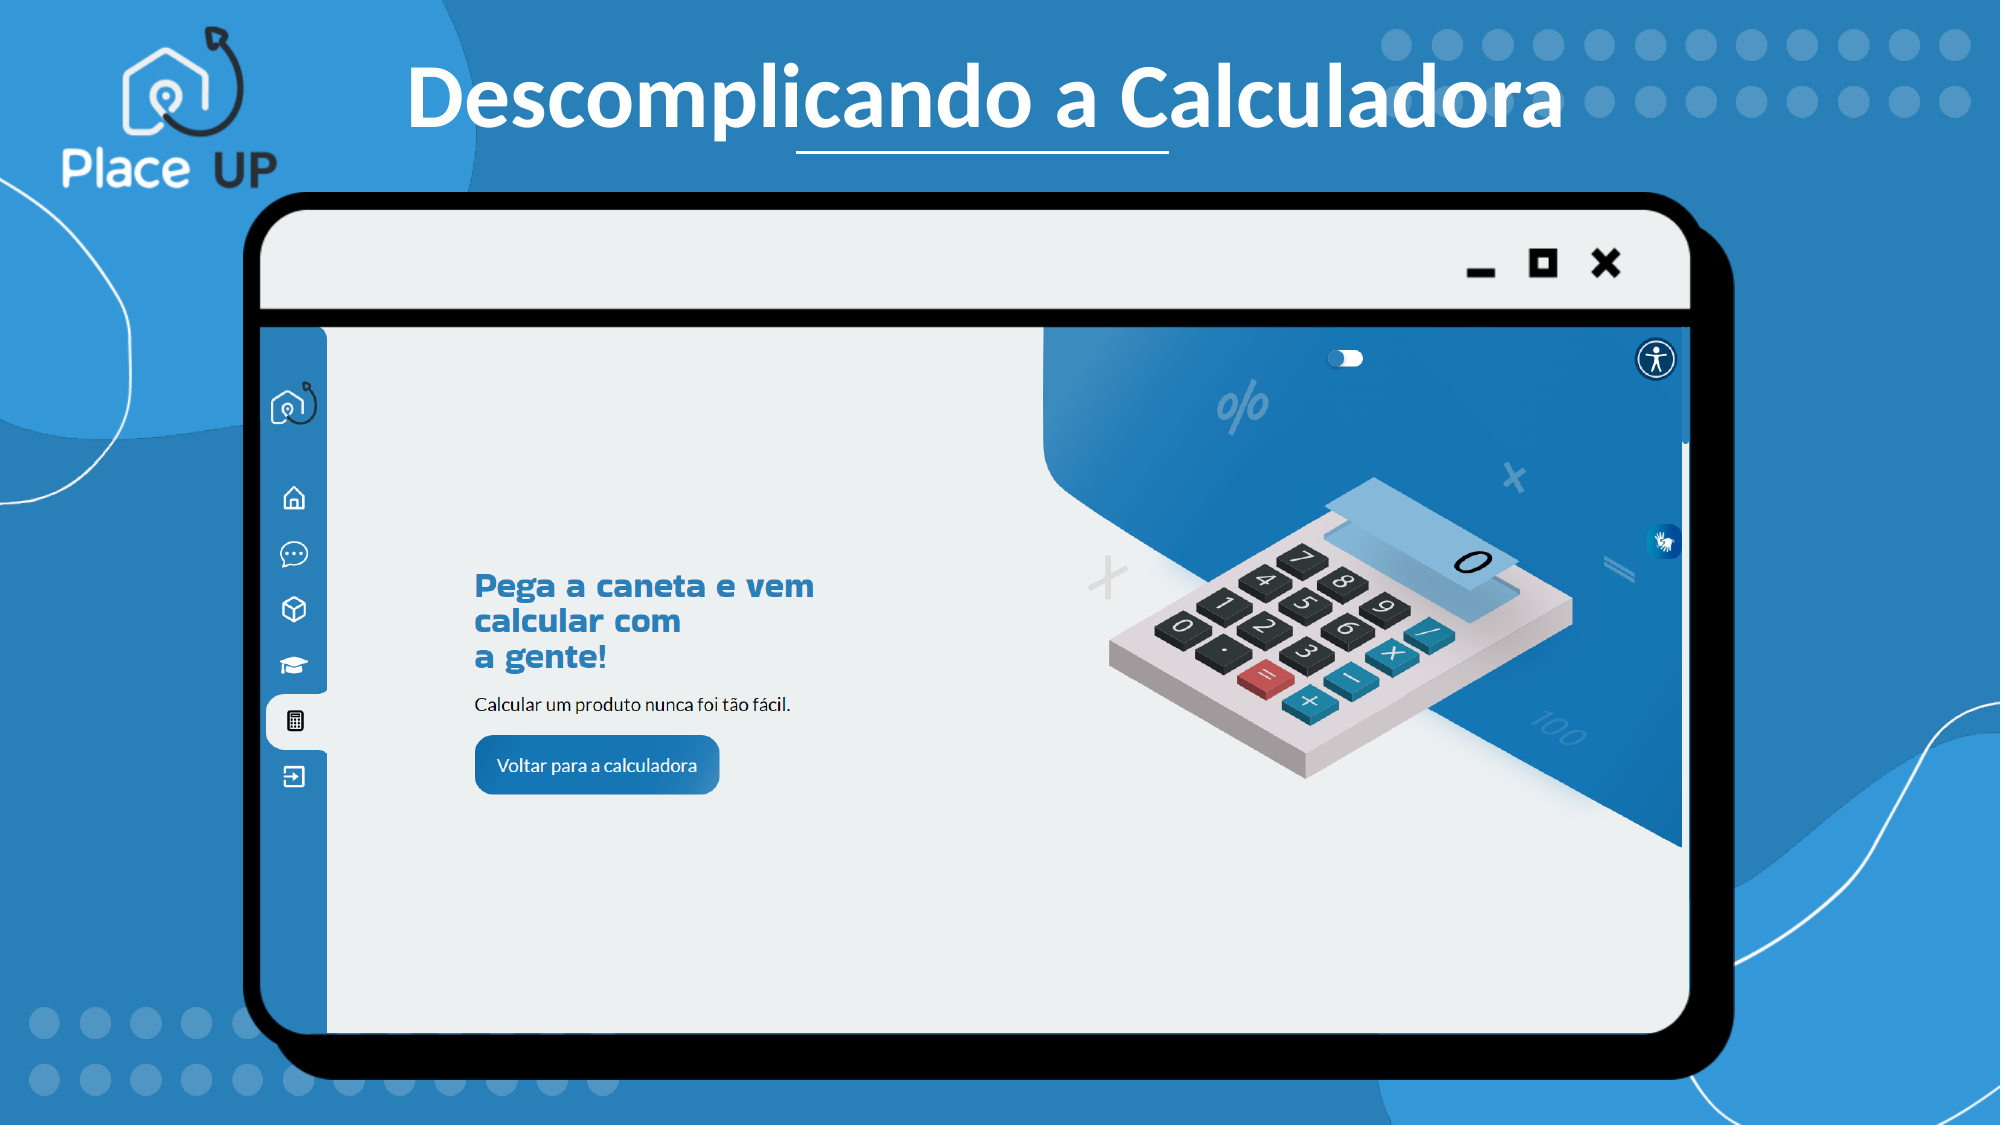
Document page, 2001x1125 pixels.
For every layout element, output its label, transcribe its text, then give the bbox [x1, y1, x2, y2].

text_box Descomplicando a Calculadora [515, 28, 1582, 153]
picture [0, 0, 2000, 1125]
picture [1381, 29, 1971, 118]
